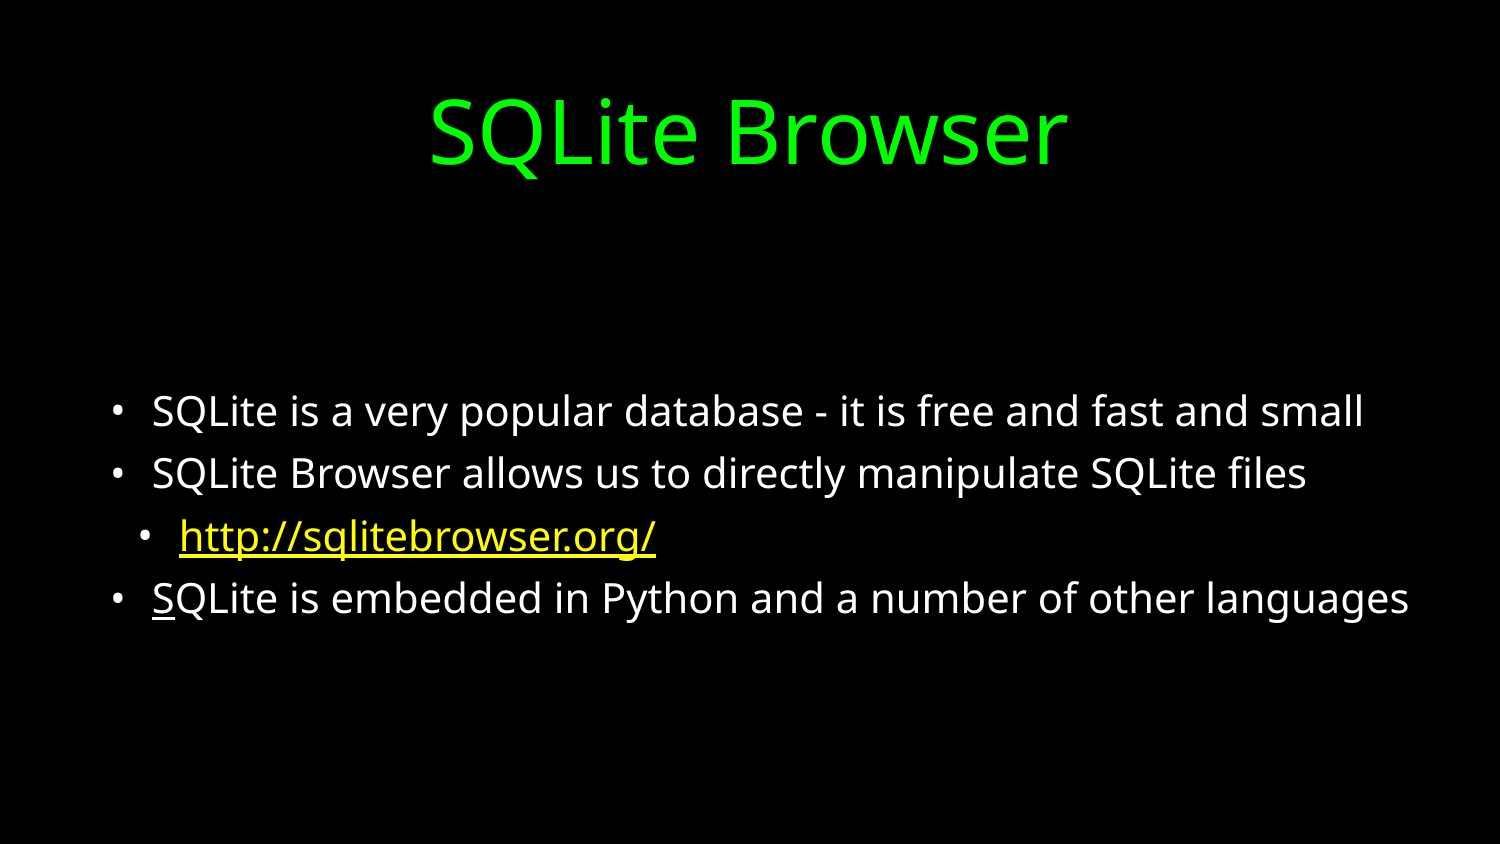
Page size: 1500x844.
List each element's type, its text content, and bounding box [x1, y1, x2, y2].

list SQLite is a very popular database - it is free and fast and small SQLite Browser allows us to directly manipulate SQLite files http://sqlitebrowser.org/ SQLite is embedded in Python and a number of other languages [106, 240, 1445, 767]
title SQLite Browser [106, 22, 1393, 235]
